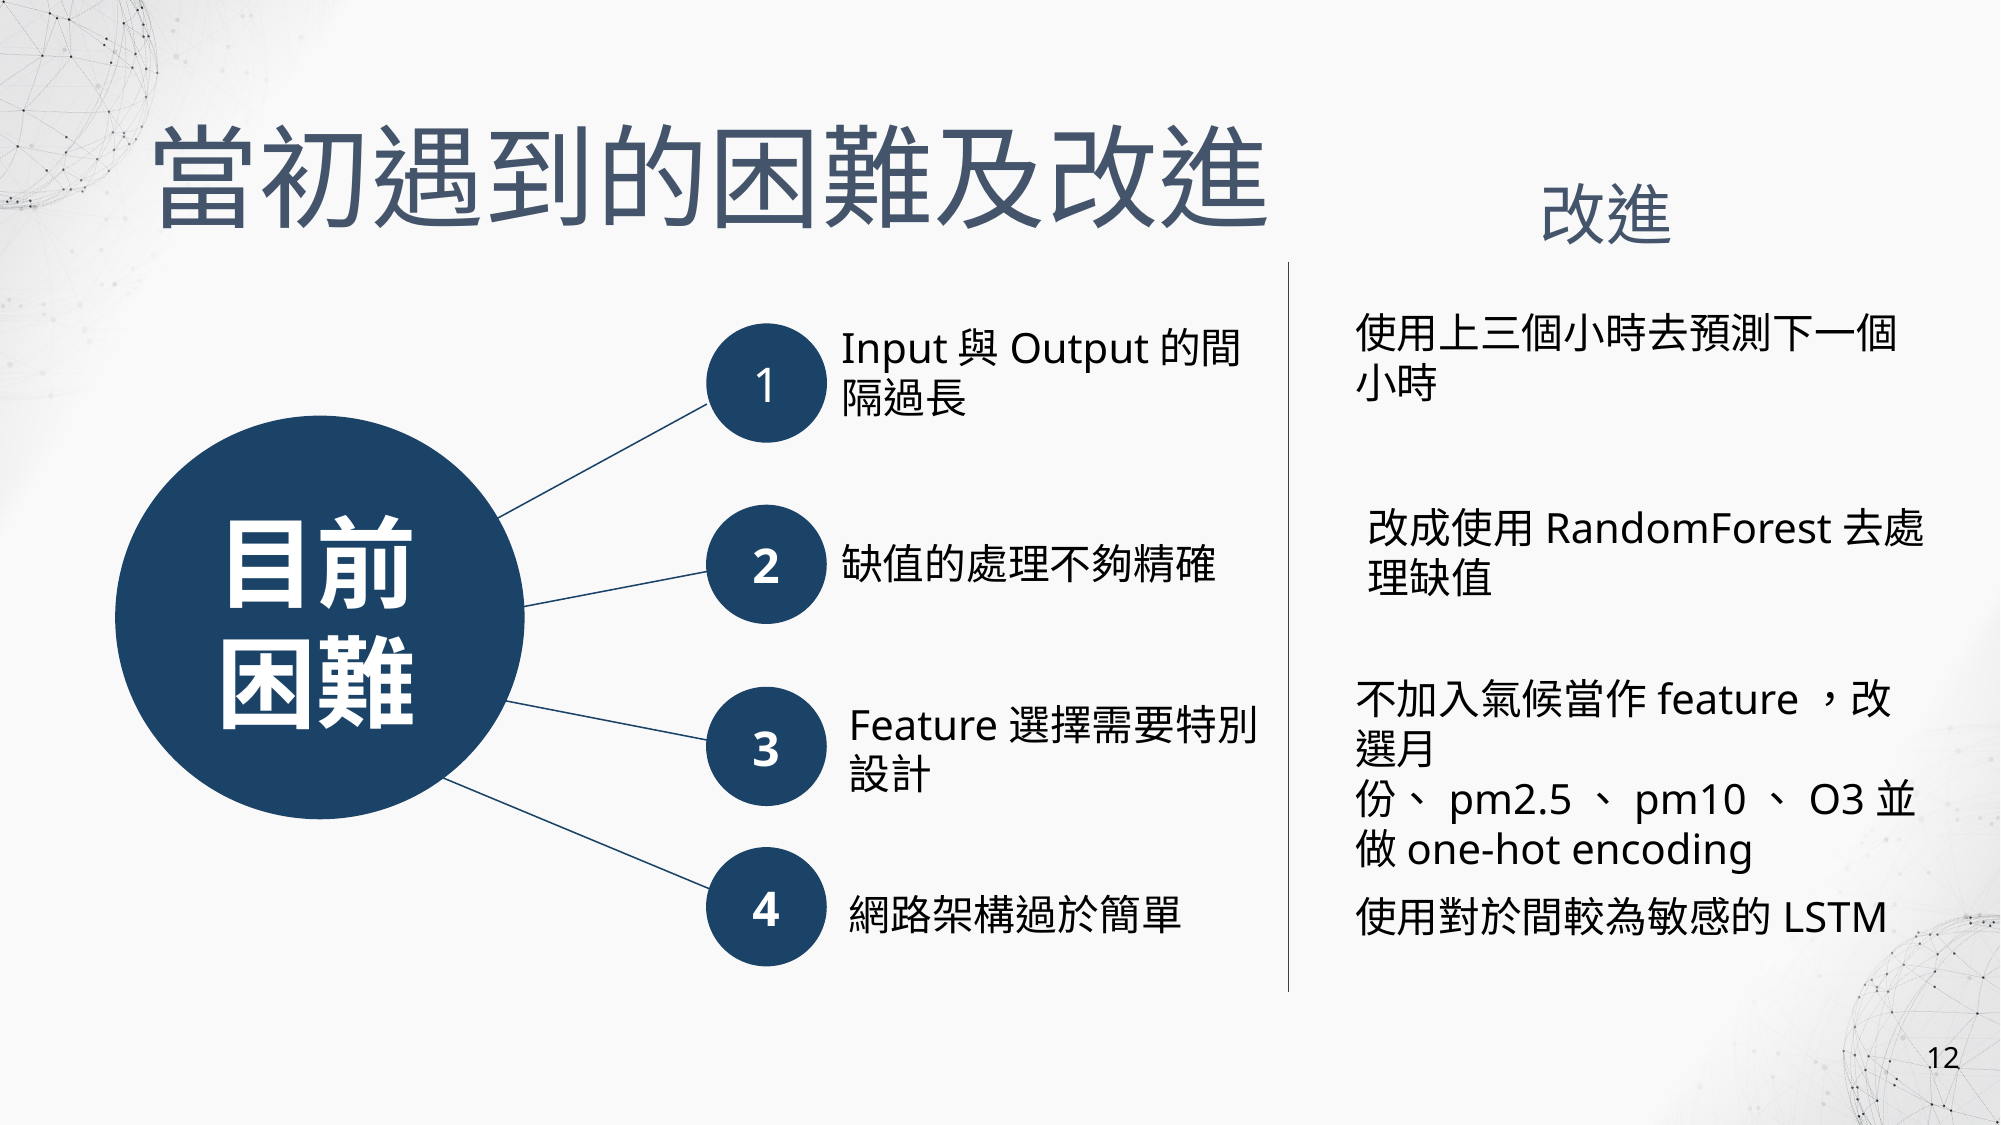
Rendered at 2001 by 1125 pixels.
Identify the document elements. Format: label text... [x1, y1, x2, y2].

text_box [706, 686, 827, 807]
text_box 網路架構過於簡單 [1289, 881, 1297, 947]
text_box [425, 770, 735, 900]
text_box 缺值的處理不夠精確 [827, 530, 1288, 595]
text_box Feature選擇需要特別設計 [833, 690, 1288, 806]
text_box Feature選擇需要特別設計 [1289, 690, 1297, 806]
text_box 當初遇到的困難及改進 [131, 99, 1297, 250]
text_box 不加入氣候當作feature，改選月份、pm2.5、pm10、O3並做one-hot encoding [1340, 665, 1946, 881]
picture [0, 0, 2001, 1125]
text_box 改進 [1524, 165, 1726, 261]
text_box 12 [1715, 1031, 1975, 1082]
text_box 使用上三個小時去預測下一個小時 [1340, 299, 1946, 415]
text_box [706, 323, 827, 476]
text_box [706, 504, 827, 624]
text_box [706, 847, 827, 967]
text_box 網路架構過於簡單 [833, 881, 1288, 947]
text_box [525, 700, 706, 749]
text_box 使用對於間較為敏感的LSTM [1340, 883, 1946, 948]
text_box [488, 403, 707, 524]
text_box Input與Output的間隔過長 [826, 314, 1288, 429]
text_box 改成使用RandomForest去處理缺值 [1353, 494, 1959, 609]
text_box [111, 415, 525, 820]
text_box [525, 566, 706, 611]
